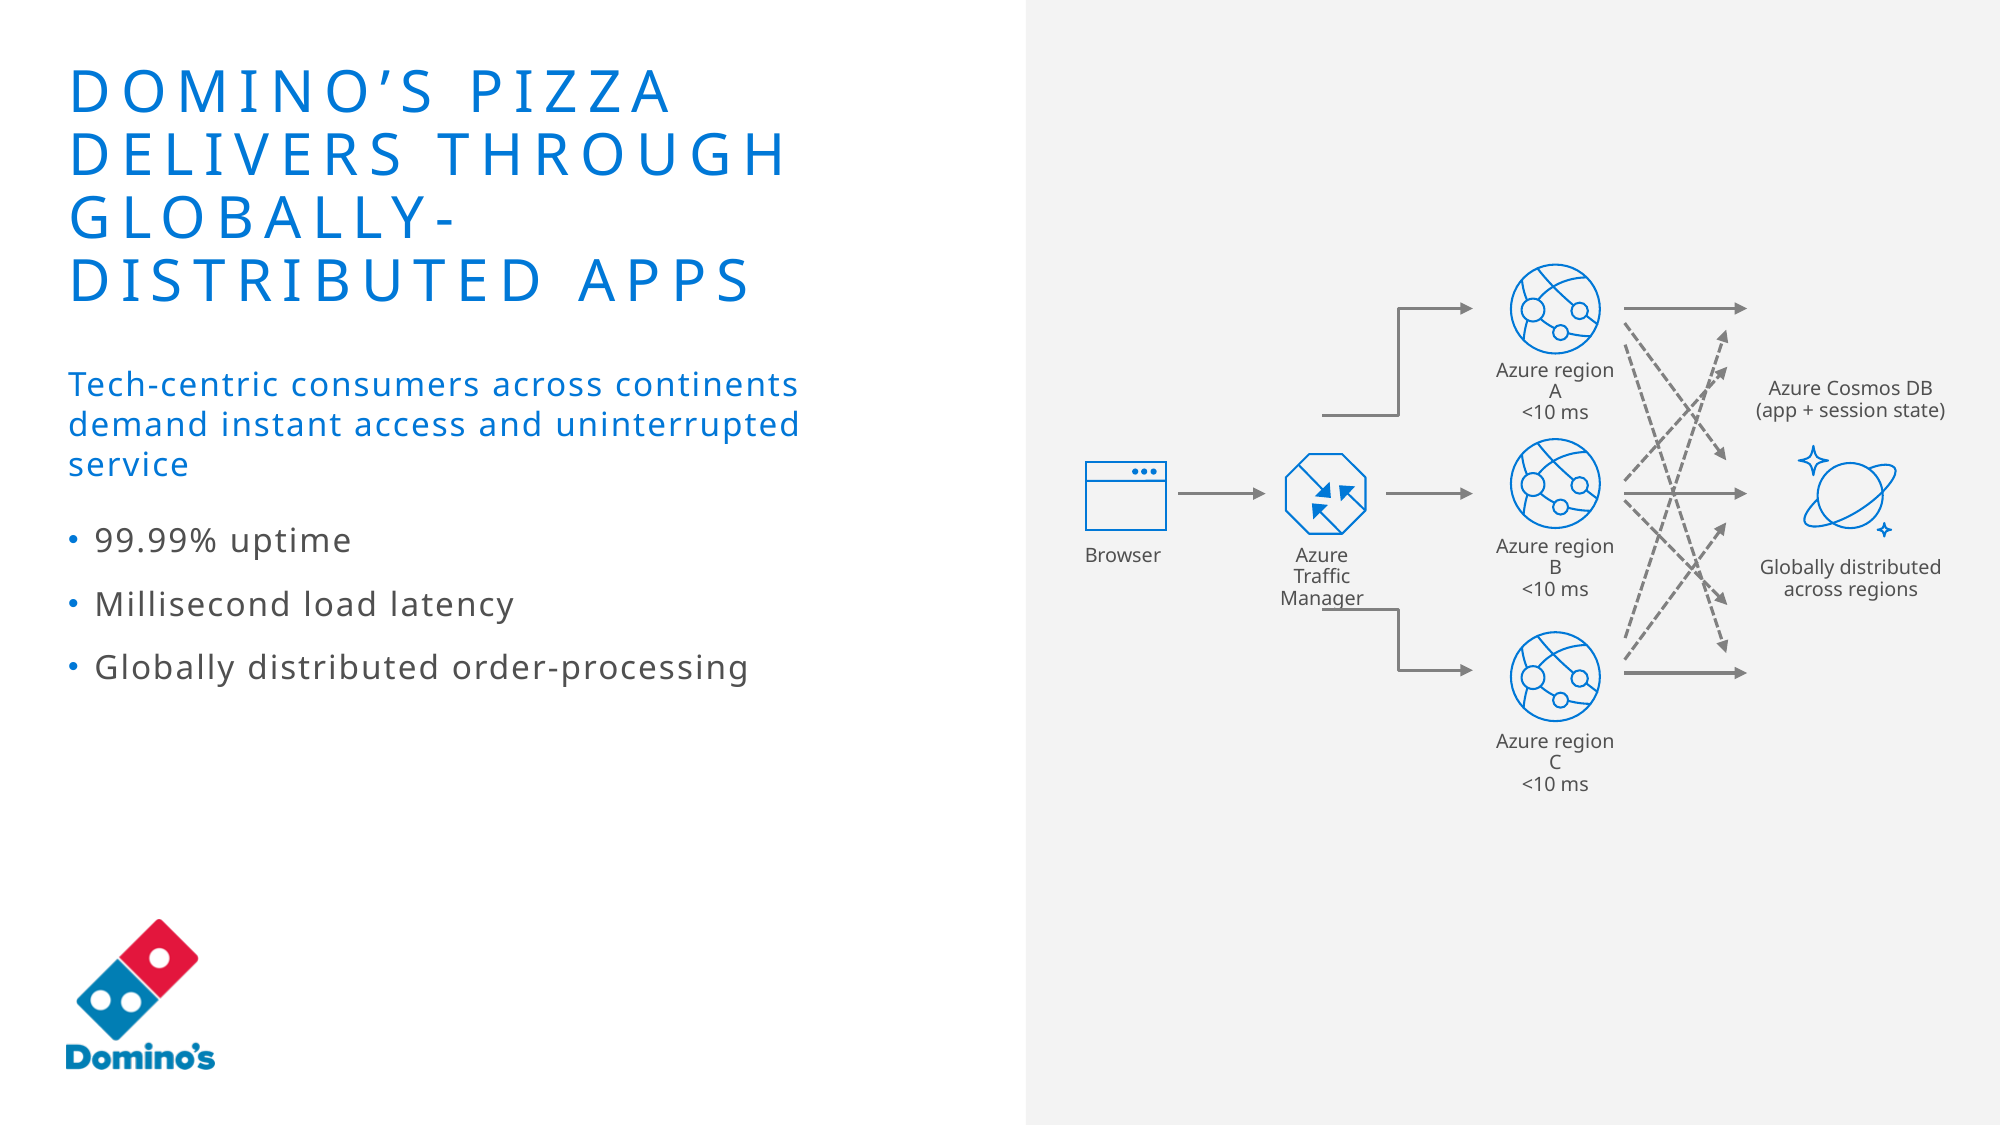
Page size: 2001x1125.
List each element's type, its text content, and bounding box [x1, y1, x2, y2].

list Tech-centric consumers across continents demand instant access and uninterrupted service 99.99% uptime Millisecond load latency Globally distributed order-processing [44, 348, 908, 657]
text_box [1057, 264, 1958, 775]
picture [74, 1051, 83, 1062]
picture [66, 918, 215, 1070]
title Domino’s Pizza delivers through globally-distributed apps [44, 47, 908, 313]
